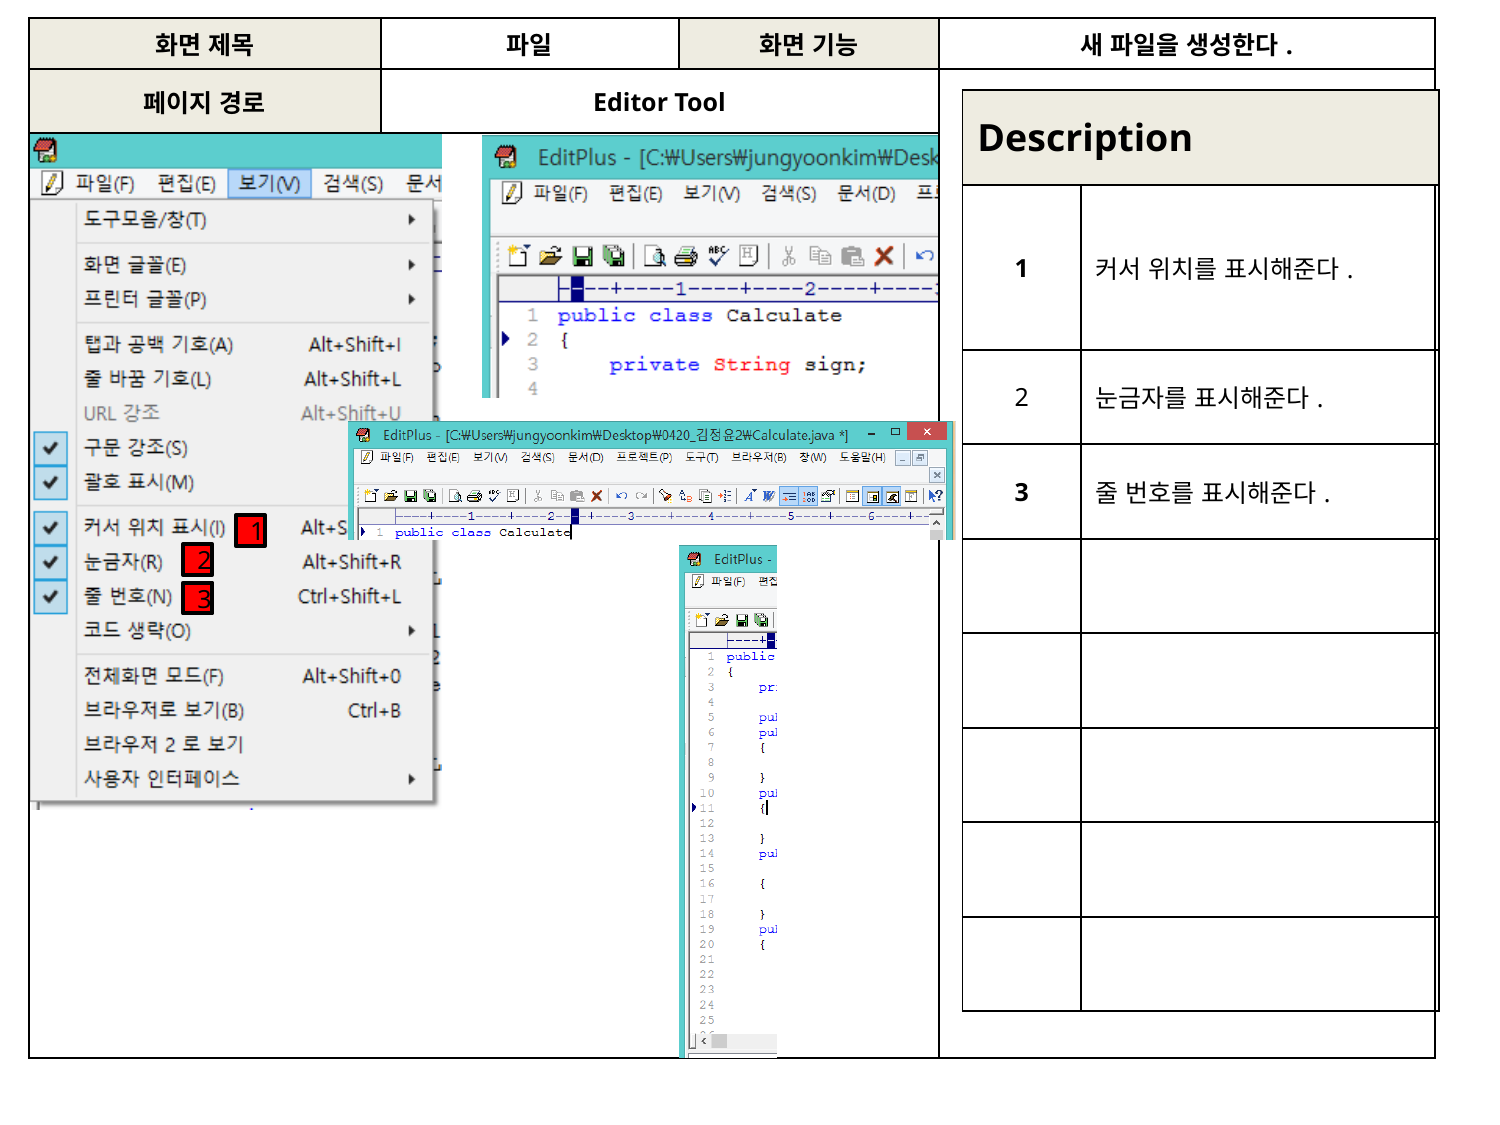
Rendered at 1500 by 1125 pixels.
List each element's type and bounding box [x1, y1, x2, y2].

picture [481, 135, 938, 398]
table_header [940, 19, 1434, 68]
picture [678, 545, 778, 1058]
table_cell [1082, 186, 1438, 349]
table_cell [382, 70, 938, 132]
table_cell [1082, 634, 1438, 727]
table_cell [1082, 540, 1438, 632]
table_cell [443, 134, 938, 421]
picture [29, 132, 956, 810]
table_header [680, 19, 938, 68]
table_cell [963, 634, 1080, 727]
table_cell [963, 540, 1080, 632]
table_cell [30, 70, 380, 132]
table_cell [963, 186, 1080, 349]
table_cell [940, 70, 1434, 1057]
table_cell [30, 541, 938, 1057]
table_cell [1082, 918, 1438, 1010]
table_cell [1082, 823, 1438, 916]
table_header [382, 19, 678, 68]
table_cell [963, 445, 1080, 538]
table_cell [963, 918, 1080, 1010]
table_cell [1082, 729, 1438, 821]
table_cell [1082, 445, 1438, 538]
table_header [30, 19, 380, 68]
table_cell [963, 823, 1080, 916]
table_cell [963, 729, 1080, 821]
table_header [963, 91, 1438, 184]
table_cell [1082, 351, 1438, 443]
table_cell [963, 351, 1080, 443]
